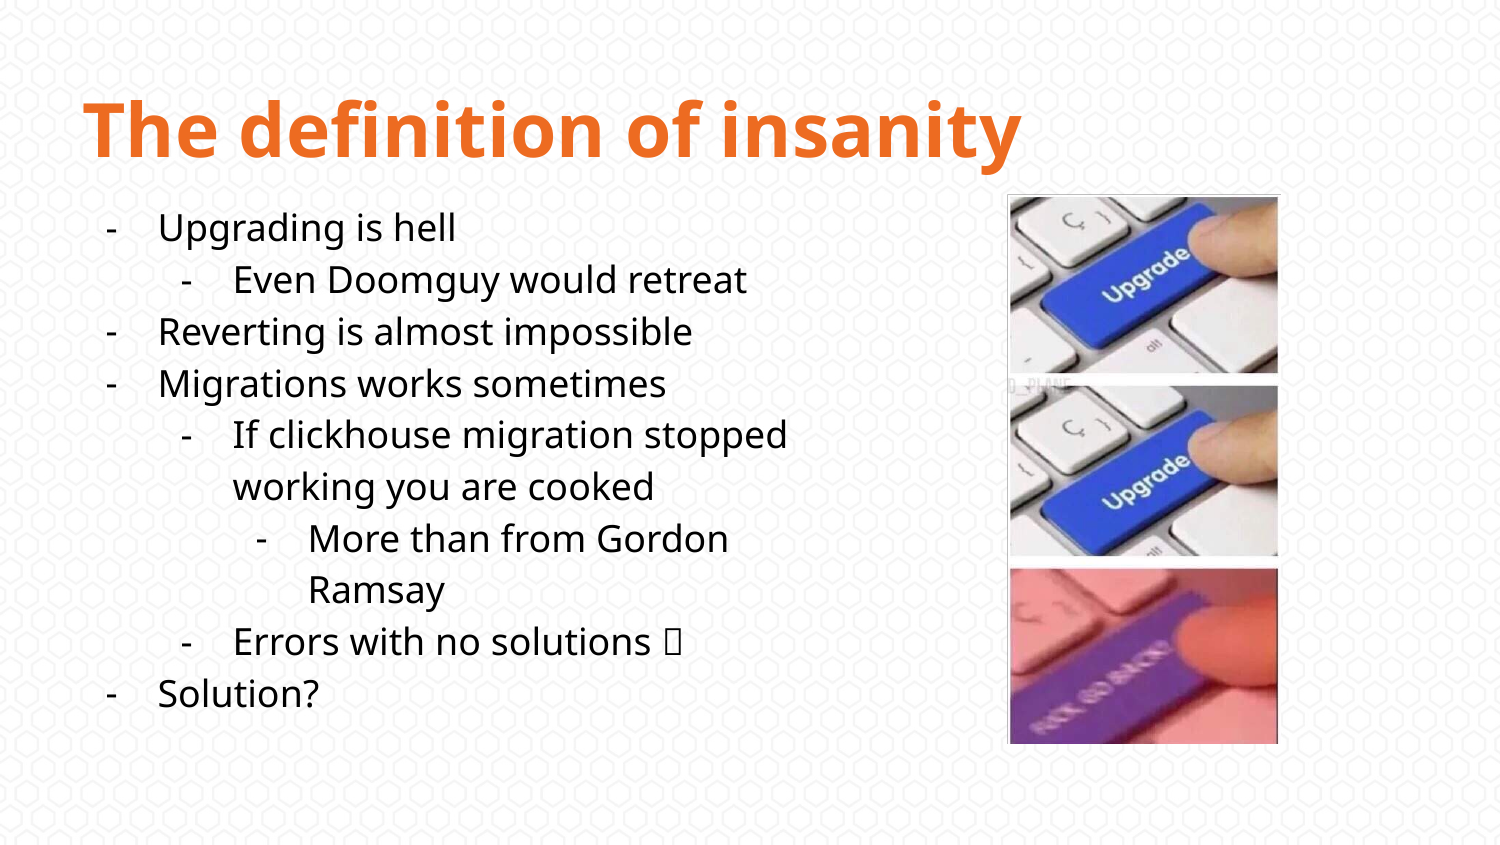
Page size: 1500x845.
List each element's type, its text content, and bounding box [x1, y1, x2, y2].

text_box The definition of insanity [82, 82, 1391, 173]
picture [0, 0, 1500, 845]
list Upgrading is hell Even Doomguy would retreat Reverting is almost impossible Migrations works sometimes If clickhouse migration stopped working you are cooked More than from Gordon Ramsay Errors with no solutions 🤌 Solution? [82, 197, 706, 724]
